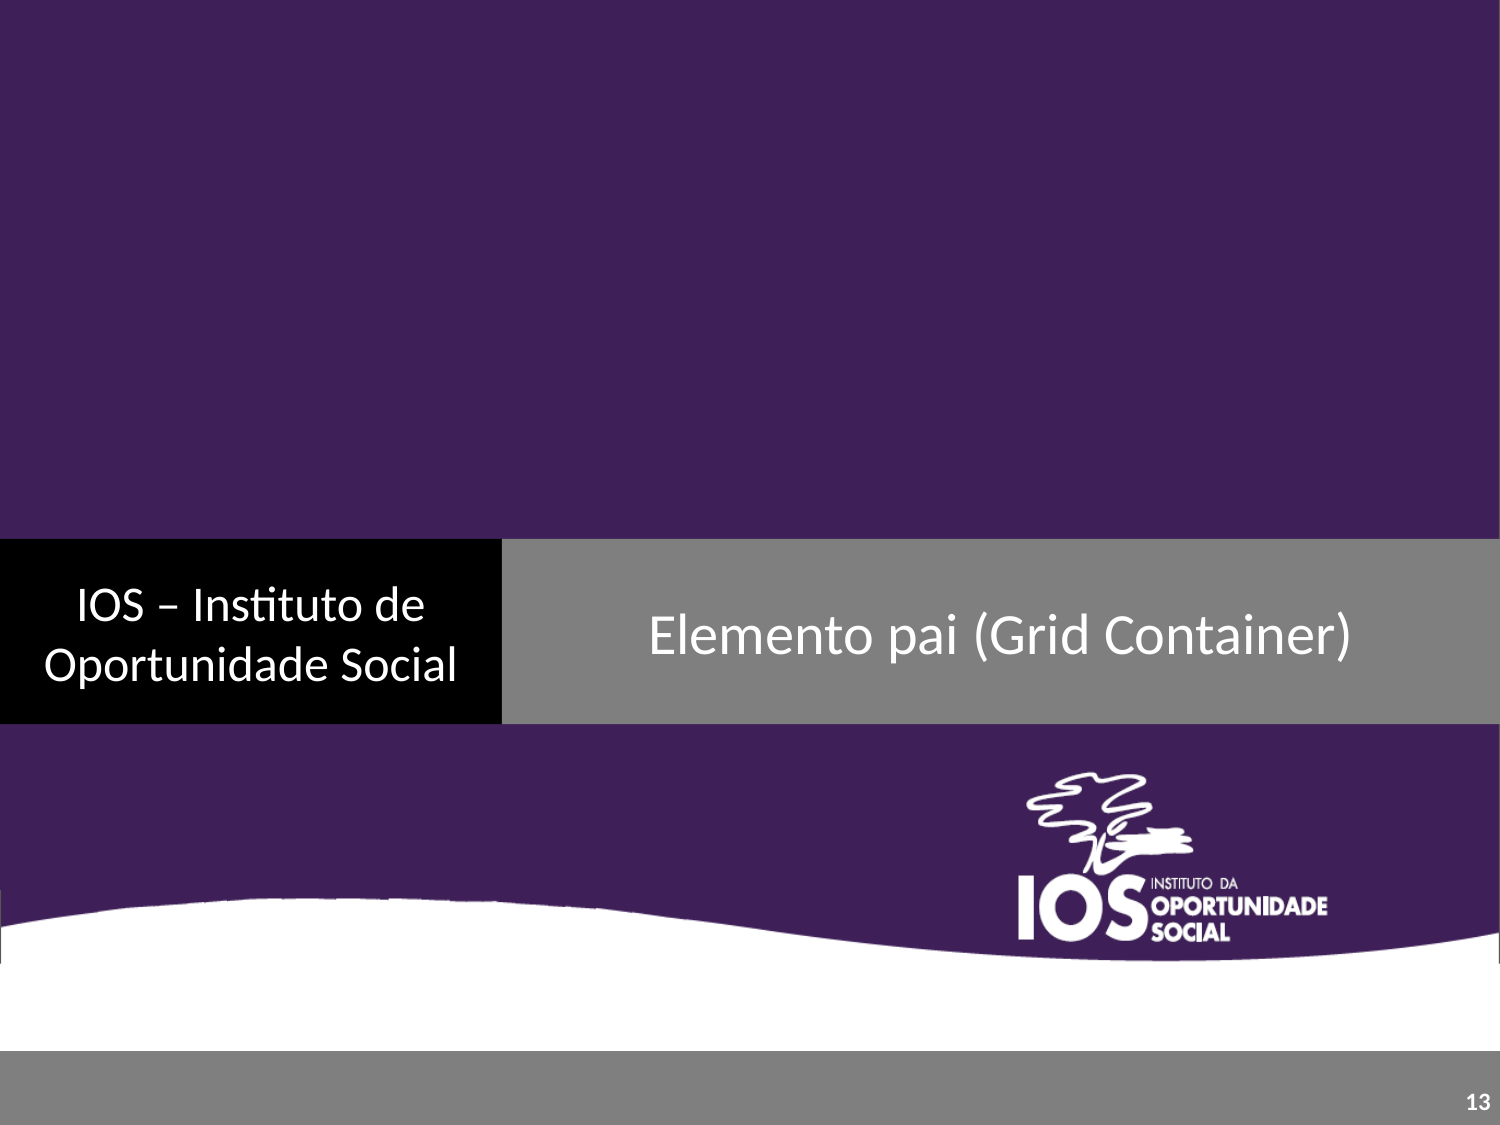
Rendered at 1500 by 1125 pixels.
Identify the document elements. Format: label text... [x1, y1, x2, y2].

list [0, 0, 1500, 965]
text_box [0, 1051, 1500, 1125]
slide_number ‹#› [1156, 1070, 1500, 1125]
